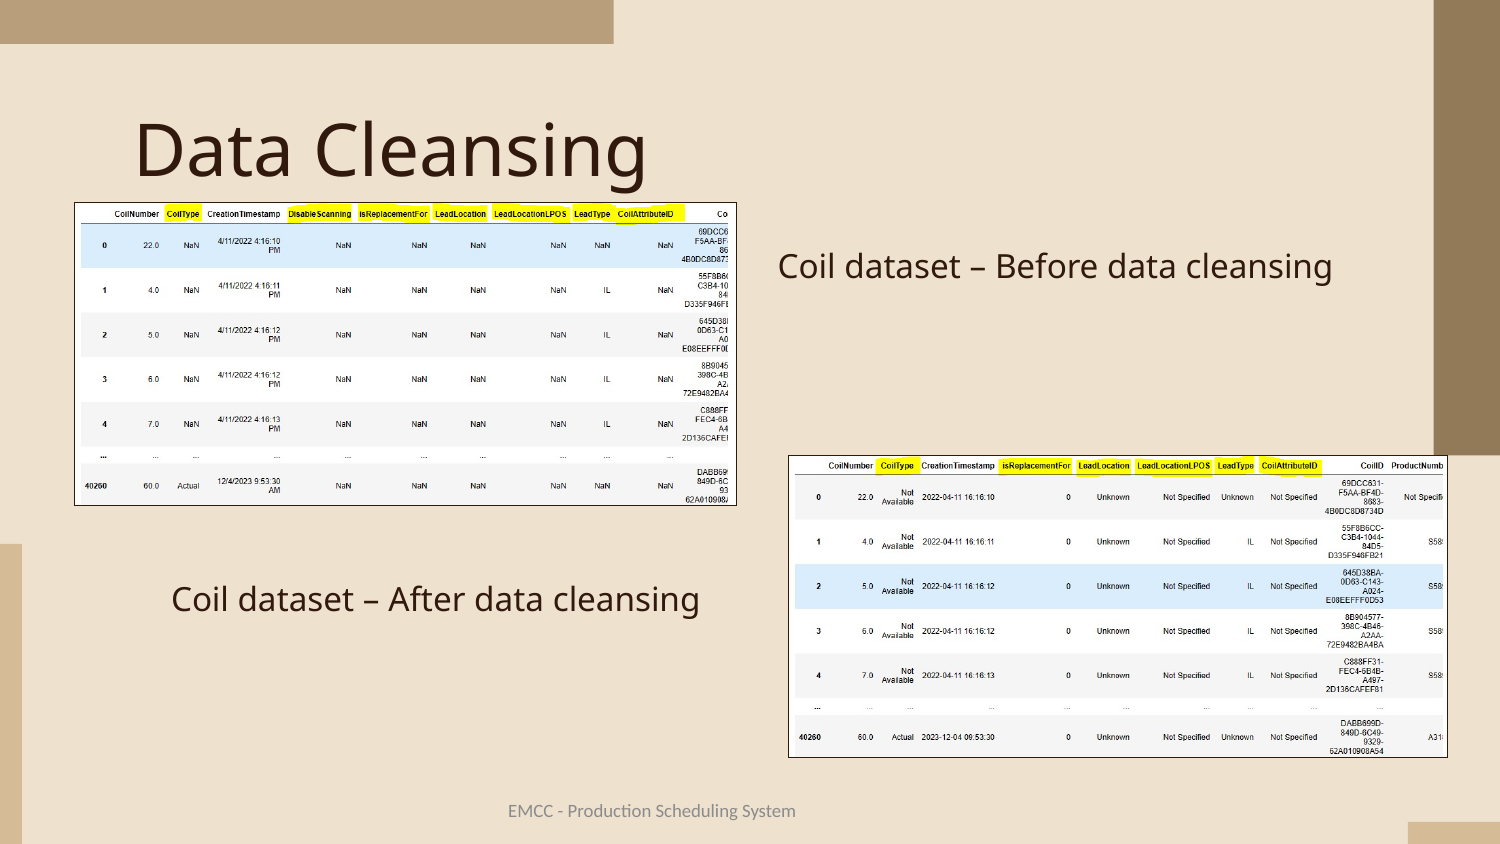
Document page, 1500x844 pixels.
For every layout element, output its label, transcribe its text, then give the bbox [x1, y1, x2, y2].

text_box EMCC - Production Scheduling System [496, 787, 1004, 833]
picture [788, 454, 1449, 758]
picture [74, 202, 737, 506]
text_box Coil dataset – After data cleansing [156, 570, 763, 813]
title Data Cleansing [118, 88, 1383, 183]
text_box Coil dataset – Before data cleansing [762, 237, 1369, 480]
